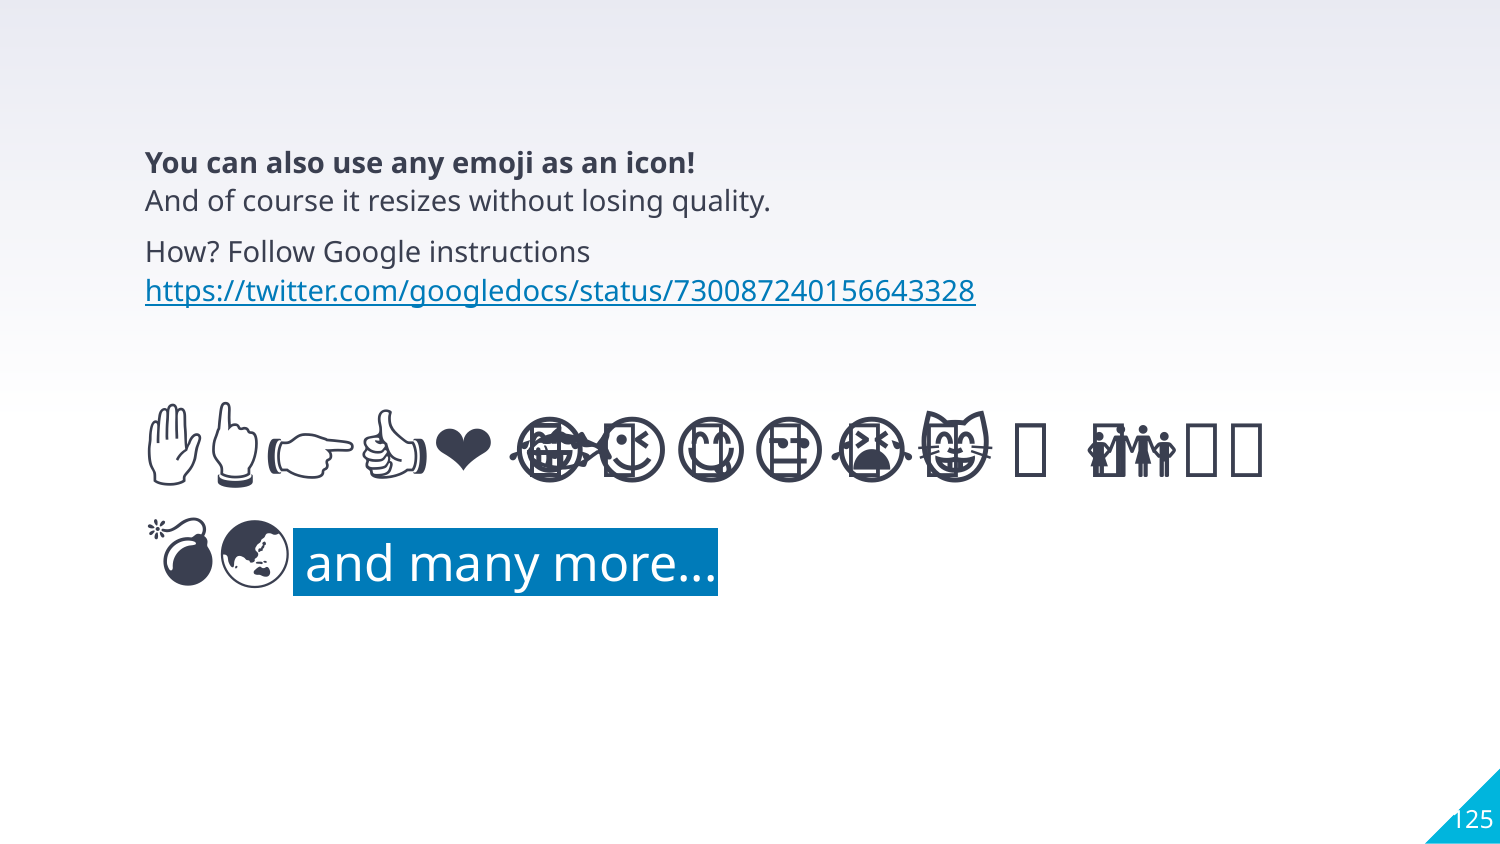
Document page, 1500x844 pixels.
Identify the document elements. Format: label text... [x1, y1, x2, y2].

text_box ✋👆👉👍👤👦👧👨👩👪💃🏃💑❤😂😉😋😒😭👶😸🐟🍒🍔💣📌📖🔨🎃🎈🎨🏈🏰🌏🔌🔑 and many more... [144, 389, 1347, 812]
list You can also use any emoji as an icon! And of course it resizes without losing quality. How? Follow Google instructions https://twitter.com/googledocs/status/730087240156643328 [145, 140, 1348, 330]
slide_number 125 [1418, 760, 1494, 838]
